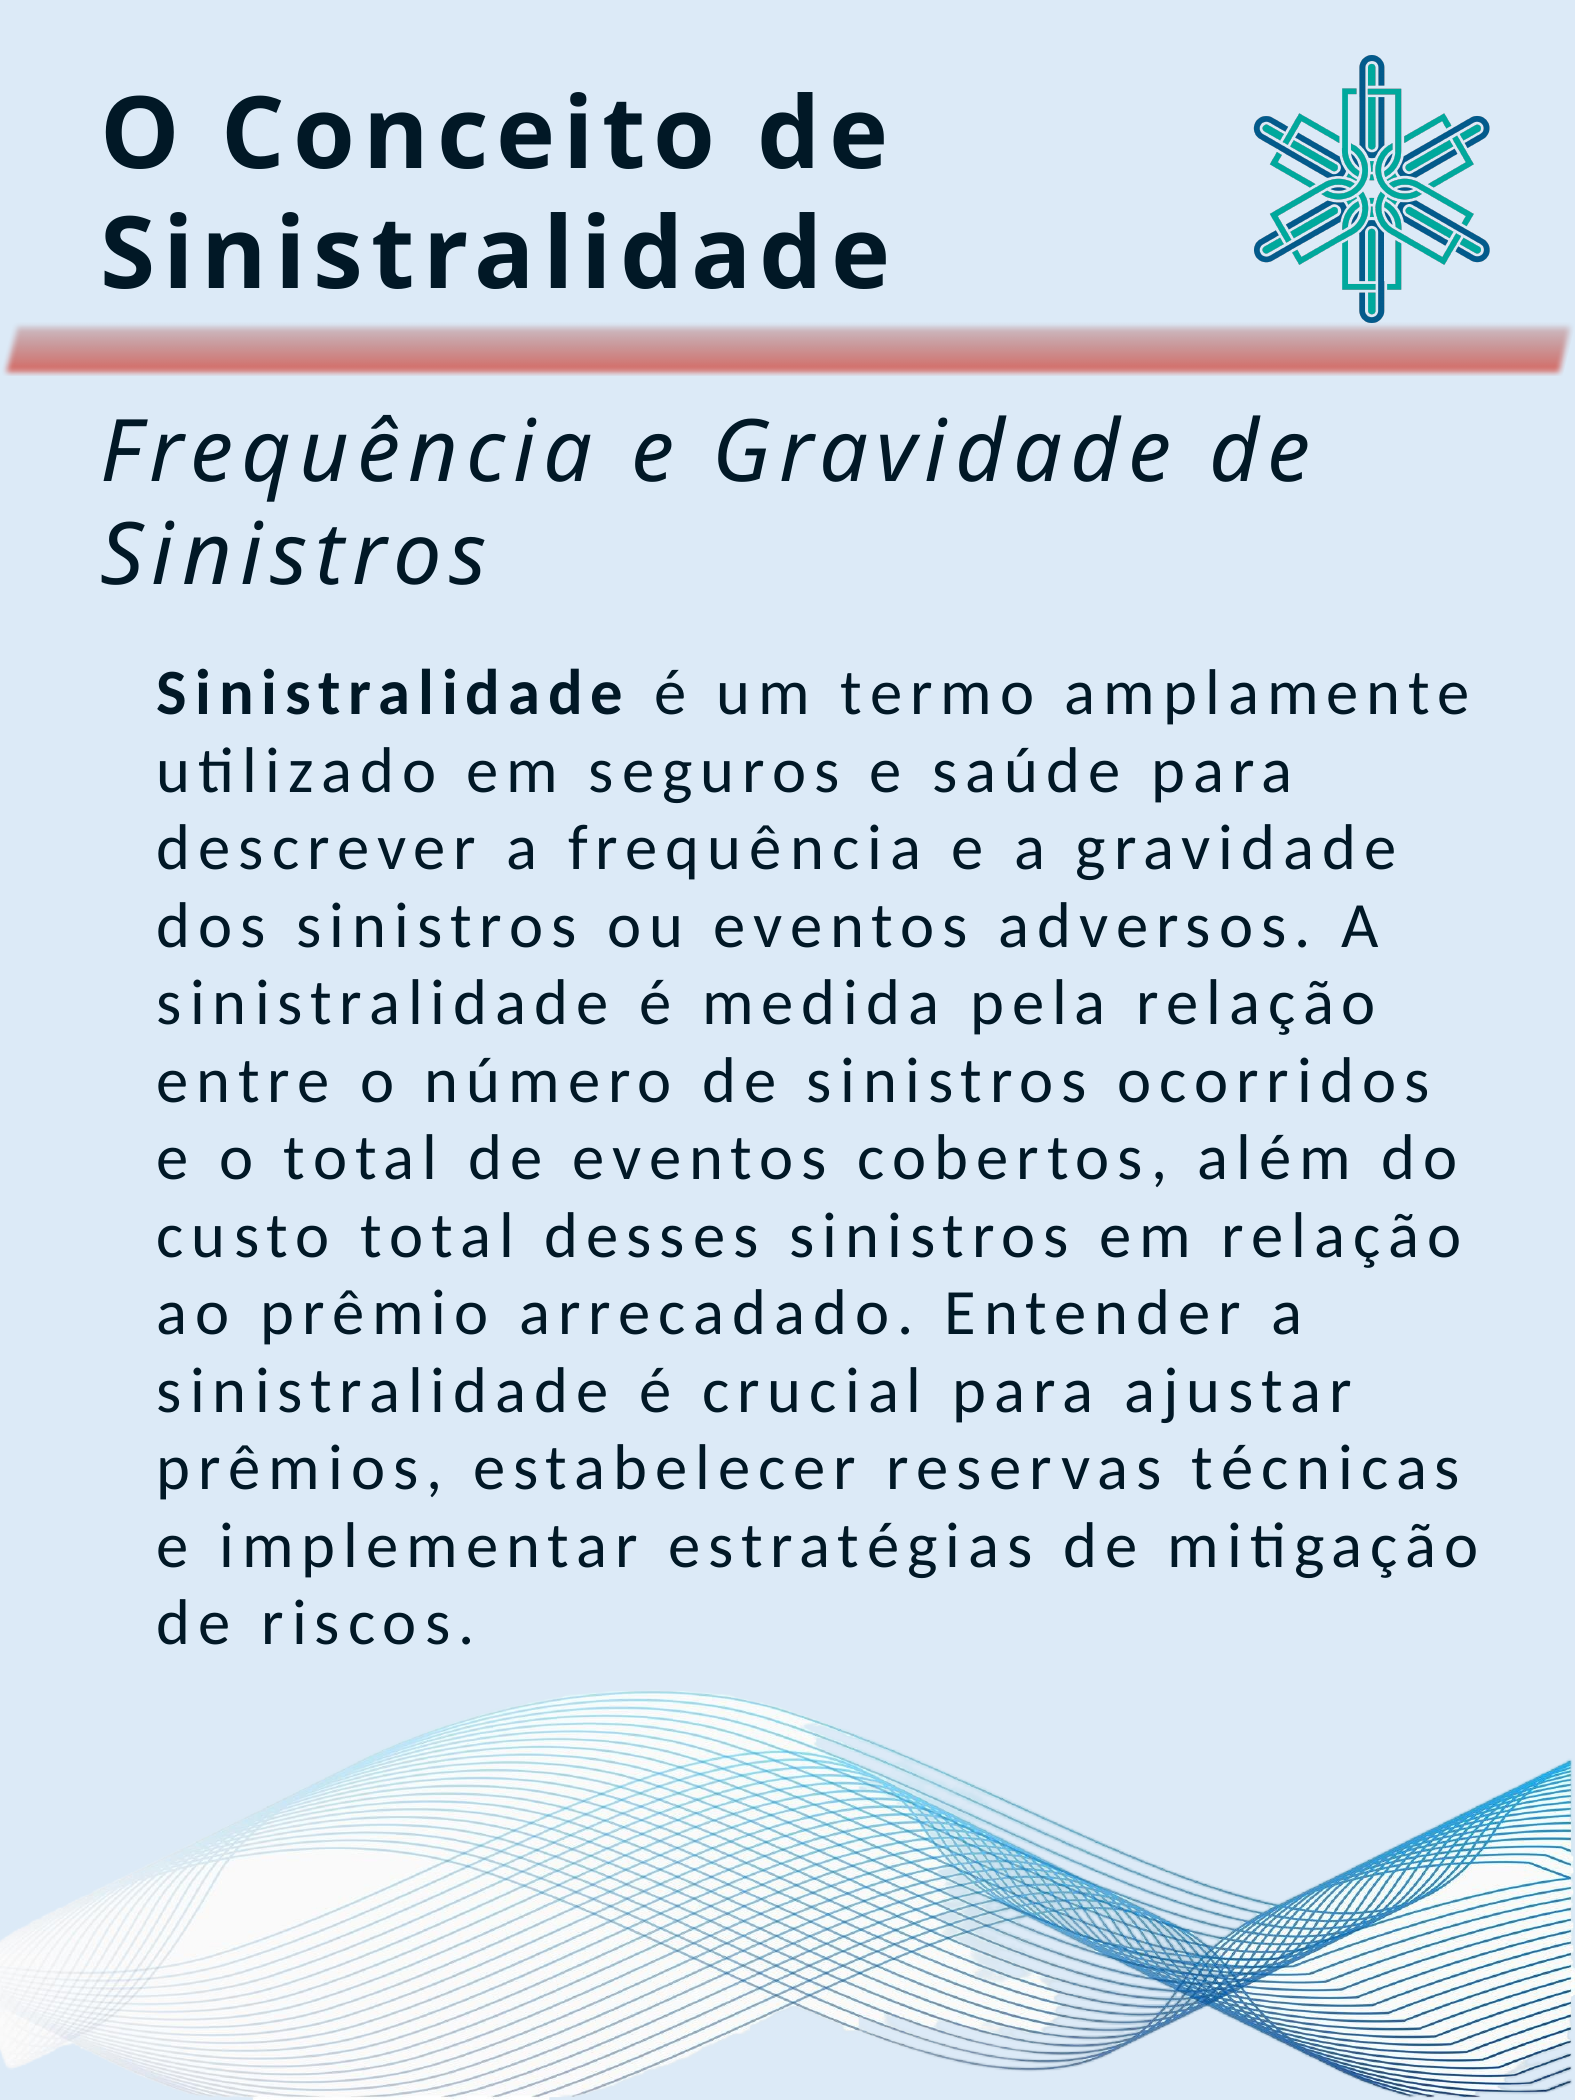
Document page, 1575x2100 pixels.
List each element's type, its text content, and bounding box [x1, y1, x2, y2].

text_box Frequência e Gravidade de Sinistros [85, 388, 1490, 610]
text_box [12, 330, 1566, 369]
text_box Sinistralidade é um termo amplamente utilizado em seguros e saúde para descrever a frequência e a gravidade dos sinistros ou eventos adversos. A sinistralidade é medida pela relação entre o número de sinistros ocorridos e o total de eventos cobertos, além do custo total desses sinistros em relação ao prêmio arrecadado. Entender a sinistralidade é crucial para ajustar prêmios, estabelecer reservas técnicas e implementar estratégias de mitigação de riscos. [67, 642, 1508, 1453]
text_box O Conceito de Sinistralidade [85, 61, 1251, 317]
picture [1251, 54, 1490, 323]
picture [0, 1453, 1575, 2100]
